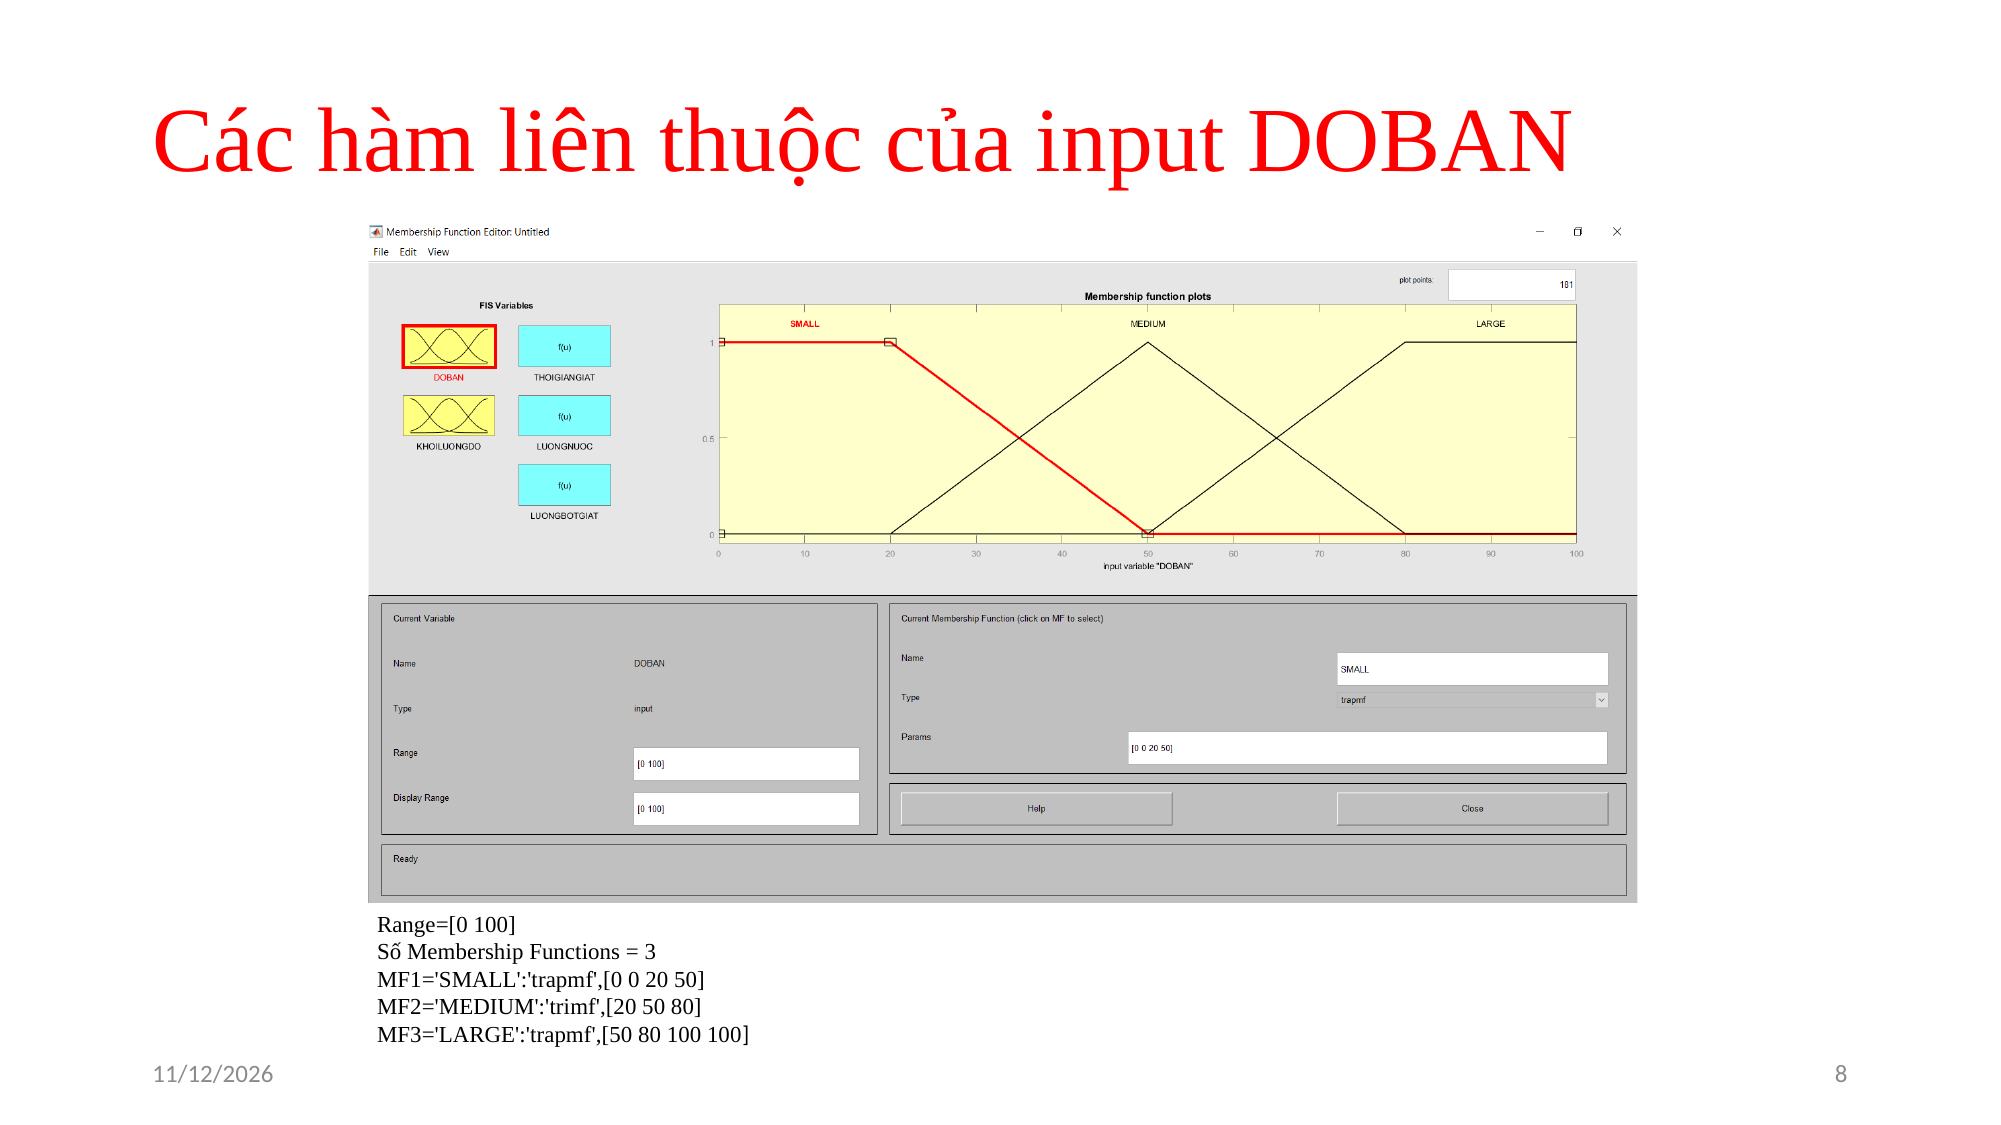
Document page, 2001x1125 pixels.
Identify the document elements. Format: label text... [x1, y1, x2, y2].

text_box Range=[0 100] Số Membership Functions = 3 MF1='SMALL':'trapmf',[0 0 20 50] MF2='MEDIUM':'trimf',[20 50 80] MF3='LARGE':'trapmf',[50 80 100 100] [362, 902, 1632, 1055]
title Các hàm liên thuộc của input DOBAN [137, 59, 1863, 223]
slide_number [137, 1042, 588, 1103]
slide_number 8 [1412, 1042, 1863, 1103]
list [368, 222, 1638, 902]
